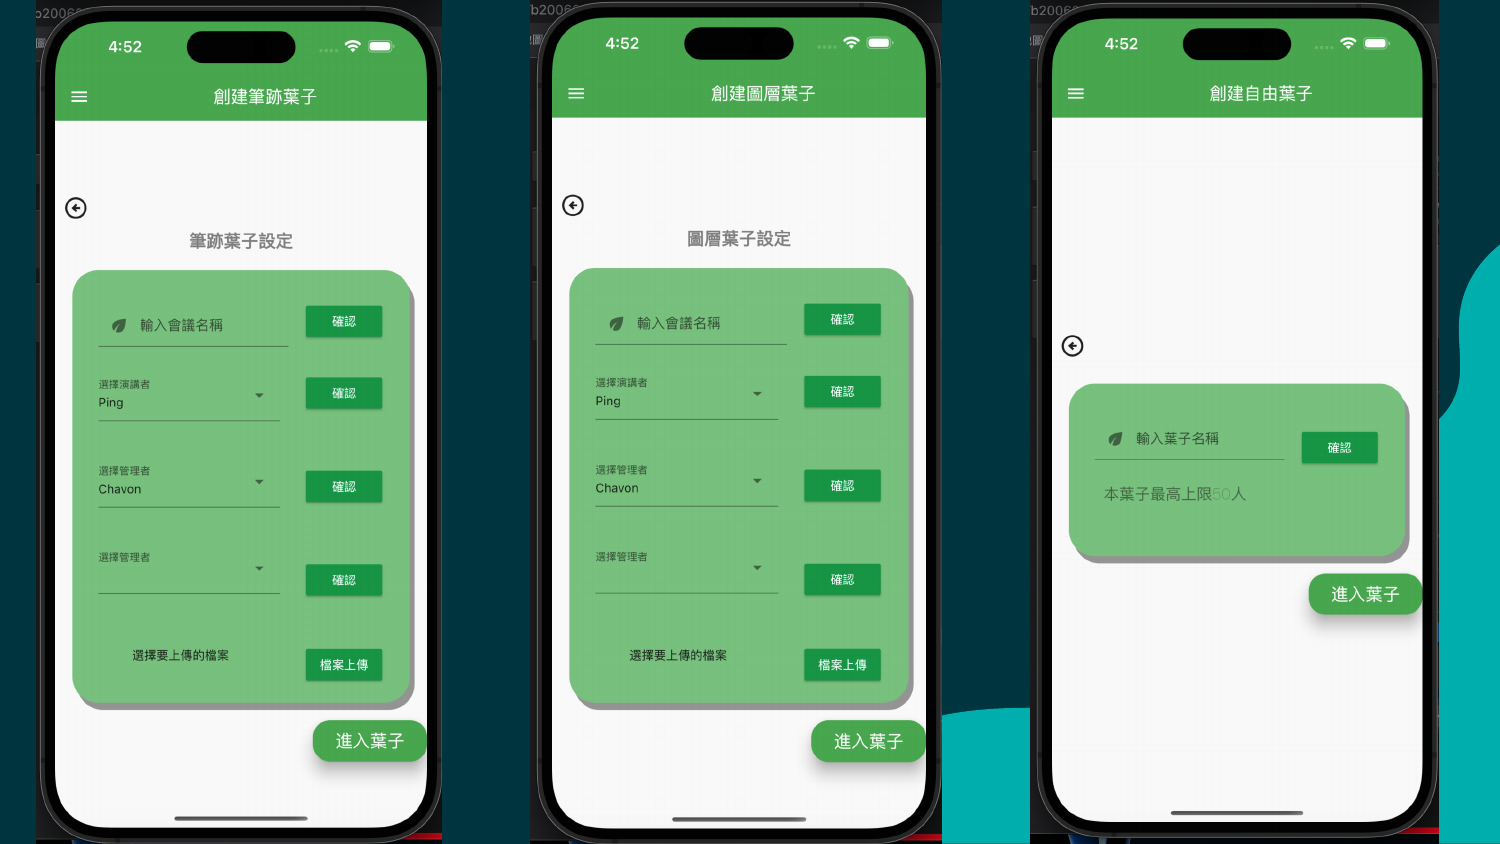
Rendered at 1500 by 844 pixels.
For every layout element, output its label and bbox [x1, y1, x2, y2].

picture [529, 0, 942, 844]
picture [36, 0, 443, 844]
picture [1029, 0, 1440, 844]
